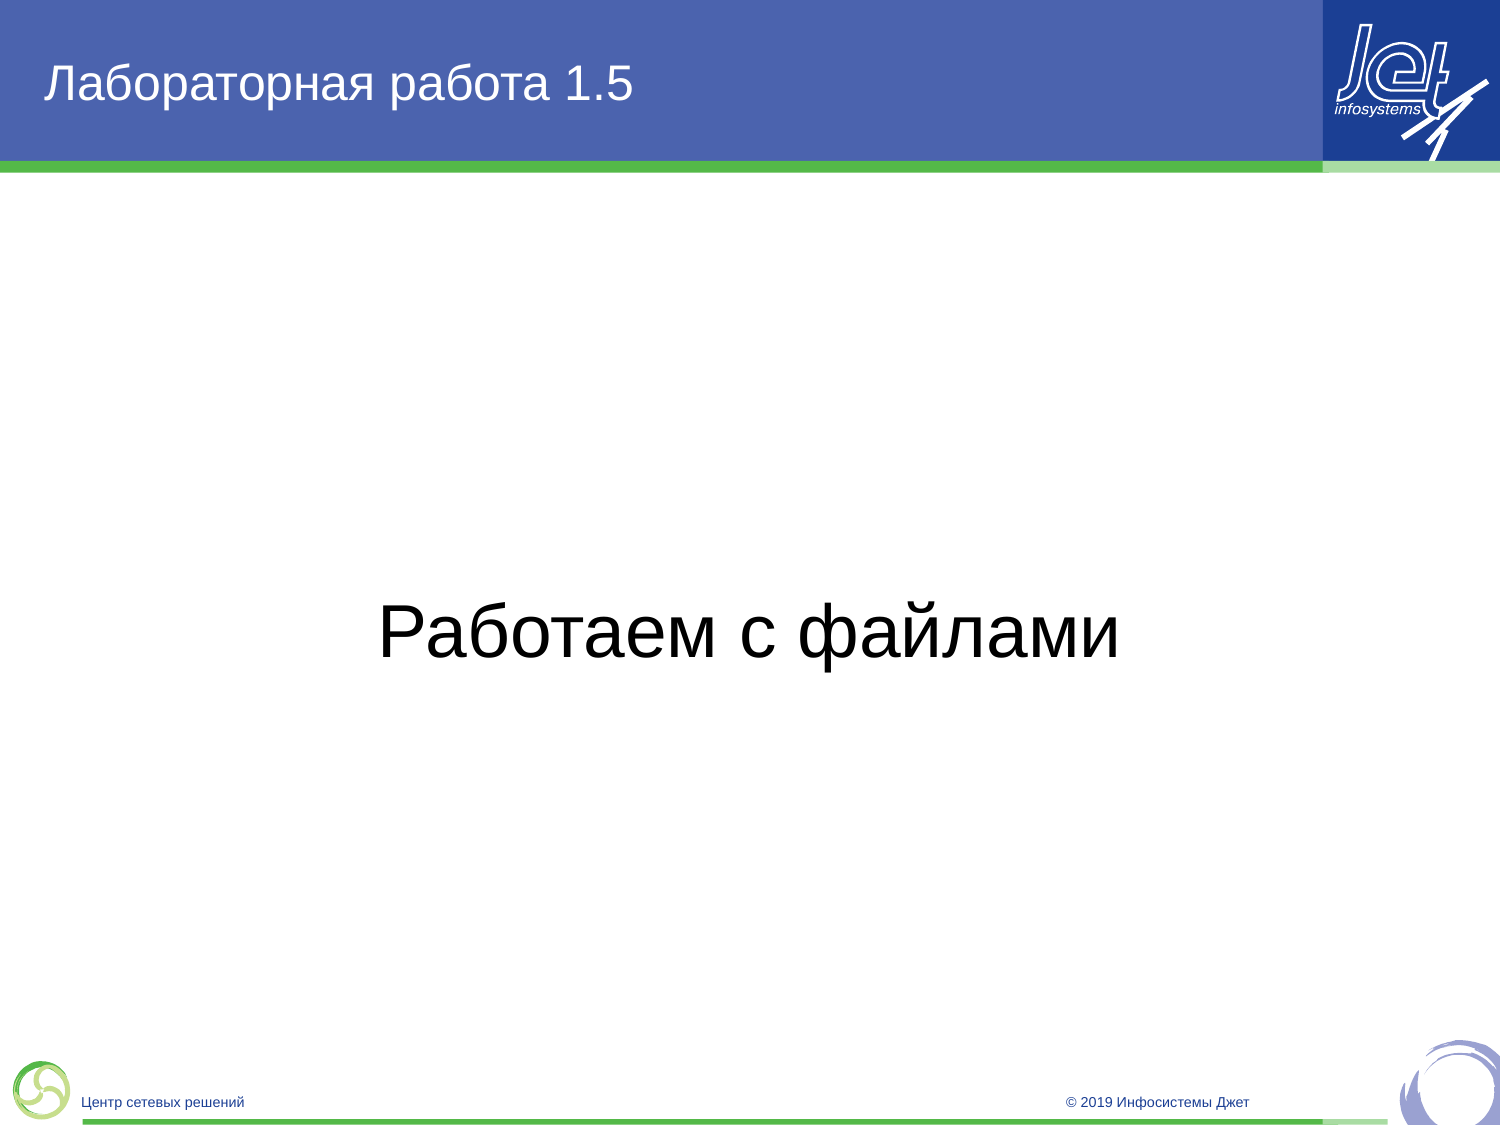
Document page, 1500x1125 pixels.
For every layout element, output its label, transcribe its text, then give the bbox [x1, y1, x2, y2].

title Лабораторная работа 1.5 [29, 21, 1294, 140]
list Работаем с файлами [75, 196, 1425, 1059]
